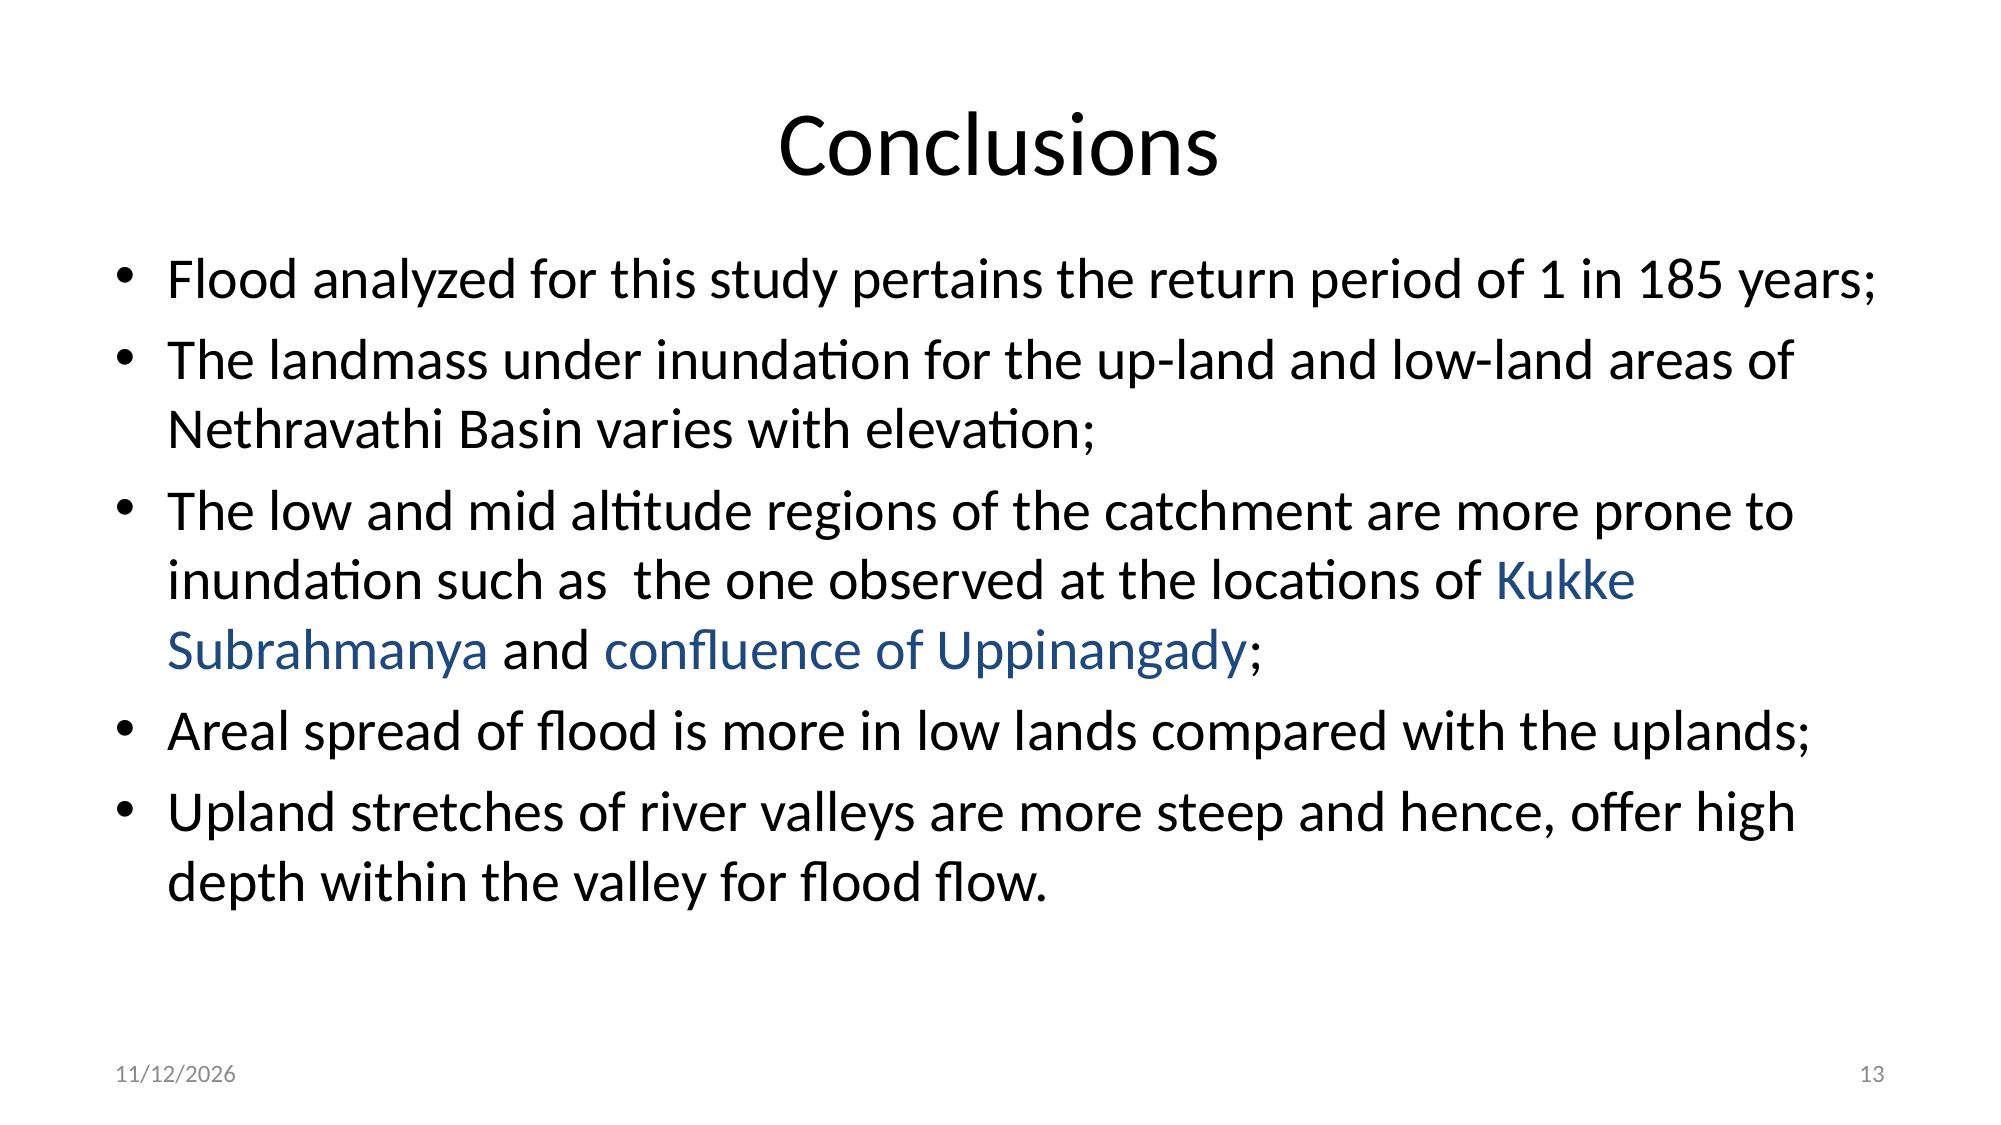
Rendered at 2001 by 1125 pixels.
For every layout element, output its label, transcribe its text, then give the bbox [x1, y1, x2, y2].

list Flood analyzed for this study pertains the return period of 1 in 185 years; The landmass under inundation for the up-land and low-land areas of Nethravathi Basin varies with elevation; The low and mid altitude regions of the catchment are more prone to inundation such as the one observed at the locations of Kukke Subrahmanya and confluence of Uppinangady; Areal spread of flood is more in low lands compared with the uplands; Upland stretches of river valleys are more steep and hence, offer high depth within the valley for flood flow. [99, 232, 1900, 975]
slide_number 13 [1433, 1042, 1900, 1103]
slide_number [99, 1042, 567, 1103]
title Conclusions [99, 45, 1900, 232]
